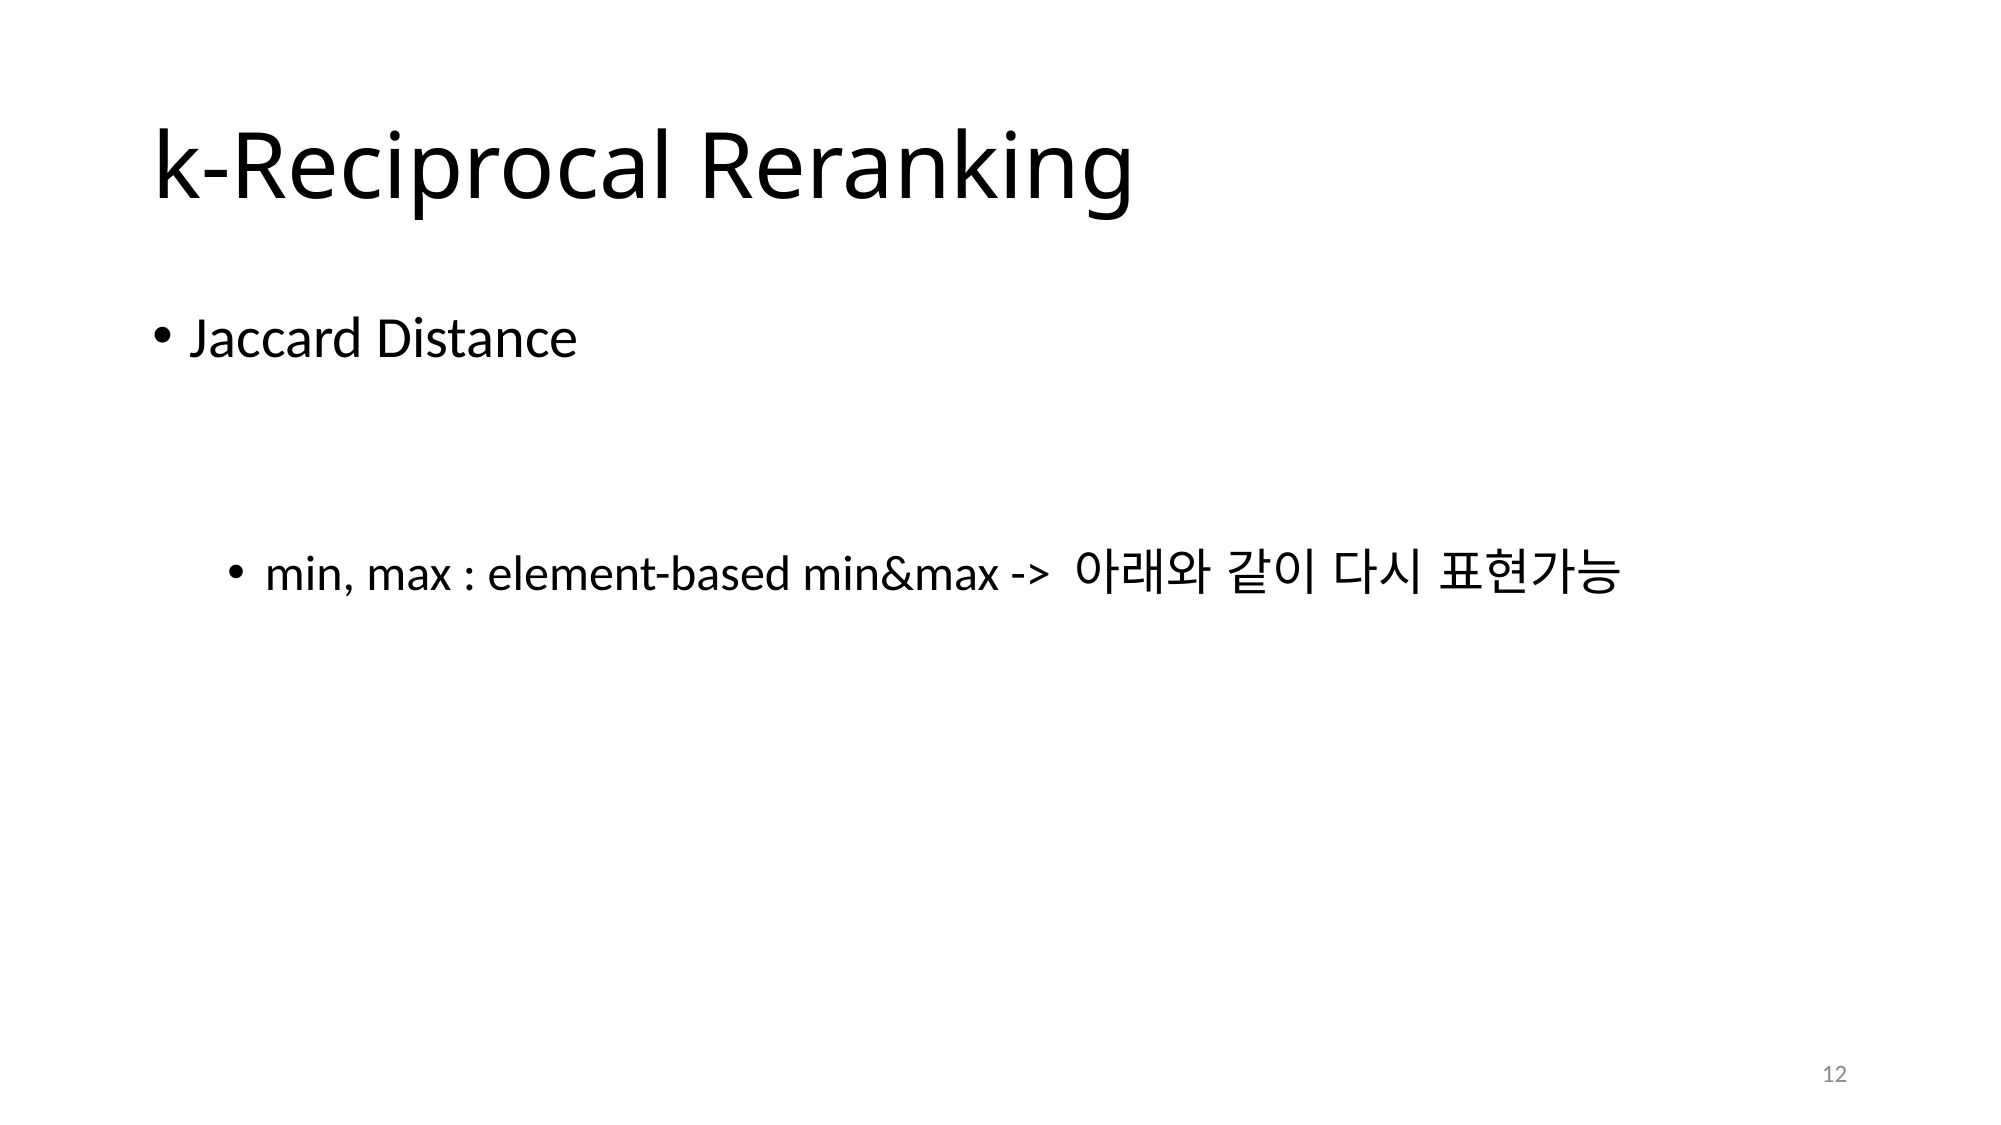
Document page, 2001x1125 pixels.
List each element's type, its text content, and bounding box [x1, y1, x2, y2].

title k-Reciprocal Reranking [137, 59, 1863, 278]
slide_number 12 [1412, 1042, 1863, 1103]
